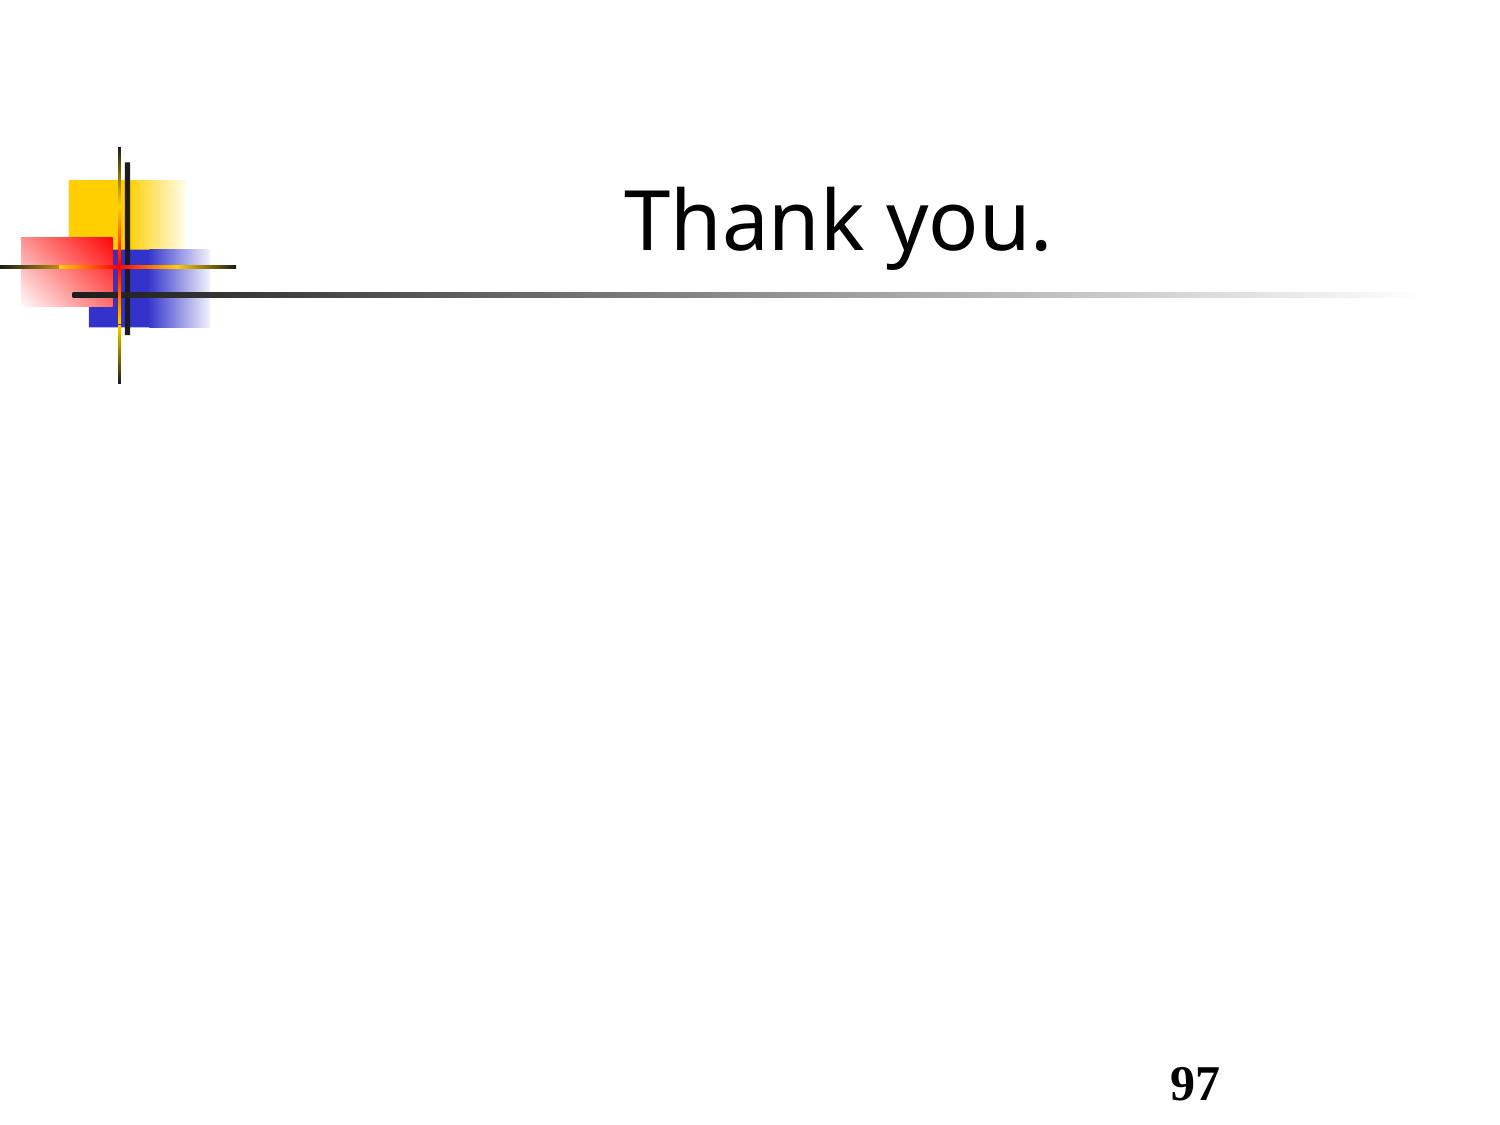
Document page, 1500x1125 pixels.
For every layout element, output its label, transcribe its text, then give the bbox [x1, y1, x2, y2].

text_box 97 [1155, 1042, 1468, 1118]
list Thank you. [188, 35, 1468, 275]
